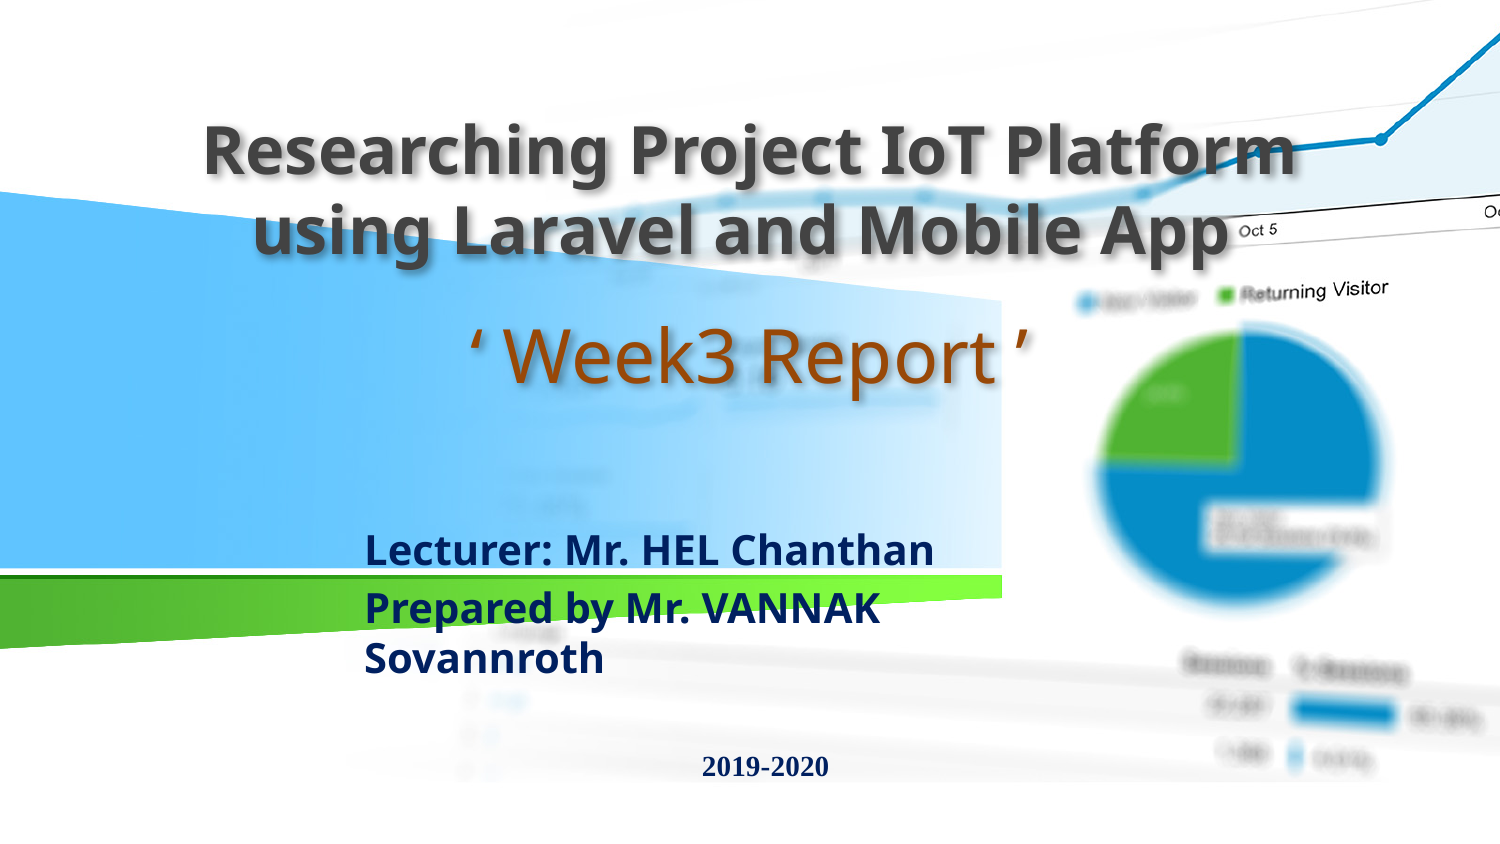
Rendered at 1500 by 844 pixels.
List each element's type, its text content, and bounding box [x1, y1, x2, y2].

picture [0, 0, 1500, 844]
text_box ‘ Week3 Report ’ [361, 289, 1139, 417]
subtitle Lecturer: Mr. HEL Chanthan Prepared by Mr. VANNAK Sovannroth [349, 572, 1026, 697]
title Researching Project IoT Platform using Laravel and Mobile App [174, 112, 1326, 265]
text_box 2019-2020 [655, 722, 845, 790]
